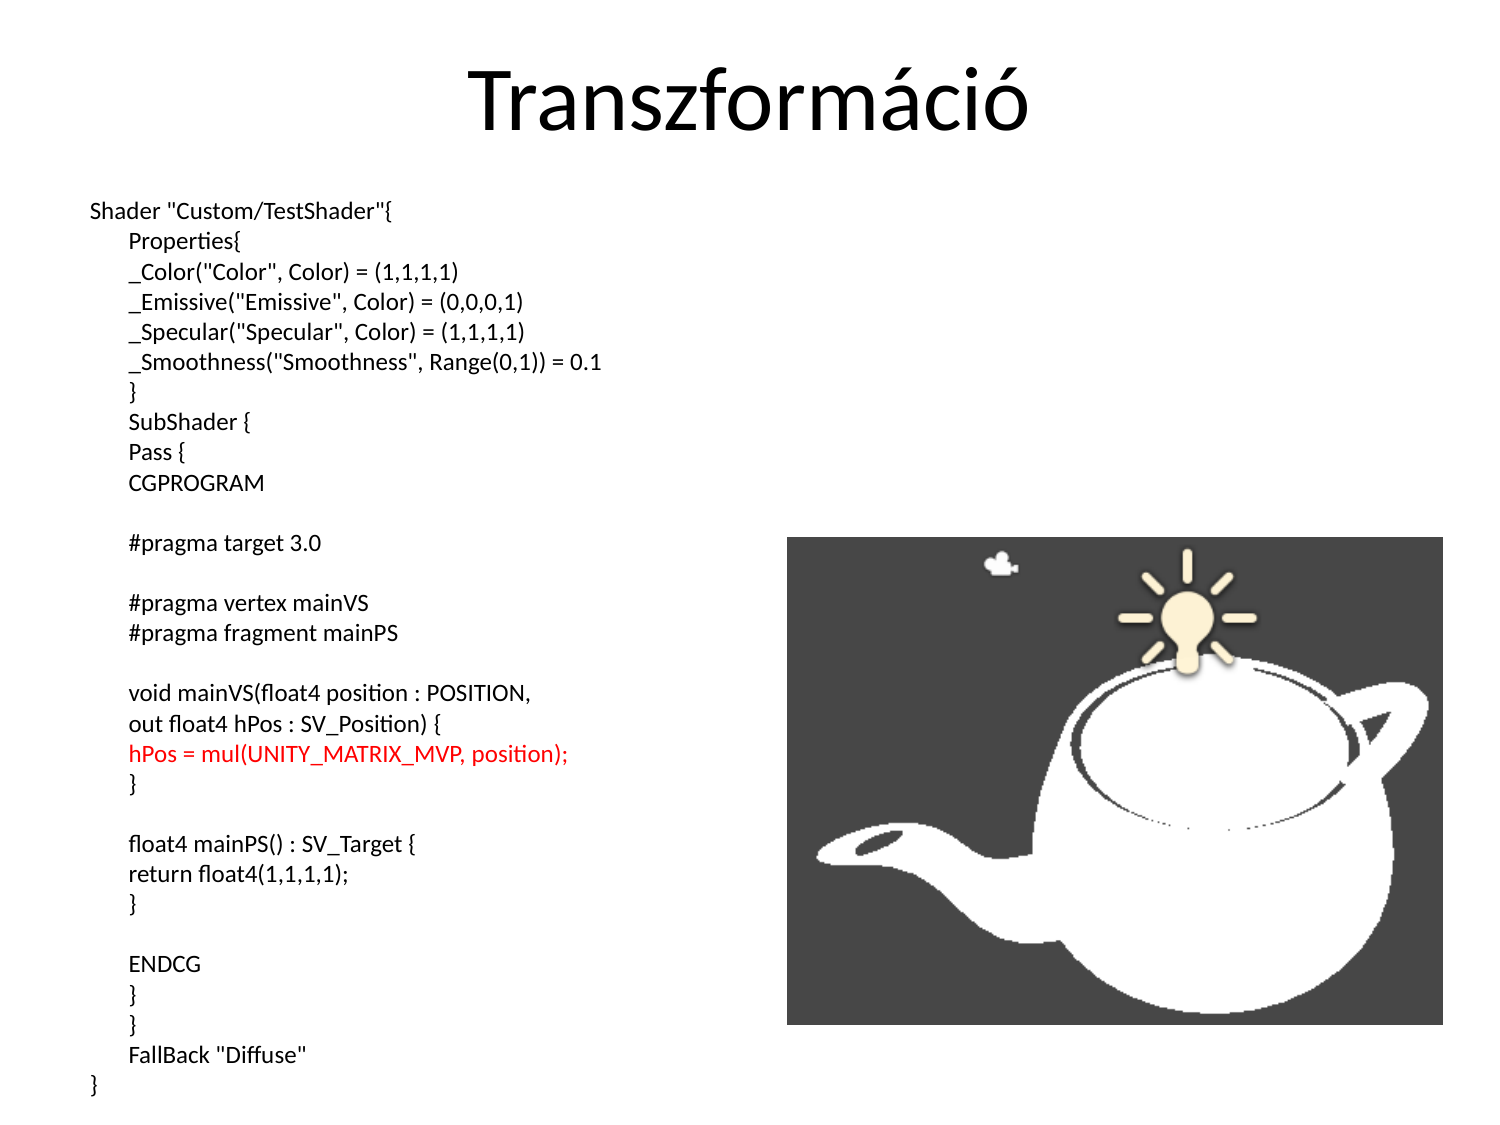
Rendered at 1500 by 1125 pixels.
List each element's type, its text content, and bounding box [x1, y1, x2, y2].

title Transzformáció [75, 0, 1425, 188]
text_box Shader "Custom/TestShader"{ Properties{ _Color("Color", Color) = (1,1,1,1) _Emissive("Emissive", Color) = (0,0,0,1) _Specular("Specular", Color) = (1,1,1,1) _Smoothness("Smoothness", Range(0,1)) = 0.1 } SubShader { Pass { CGPROGRAM #pragma target 3.0 #pragma vertex mainVS #pragma fragment mainPS void mainVS(float4 position : POSITION, out float4 hPos : SV_Position) { hPos = mul(UNITY_MATRIX_MVP, position); } float4 mainPS() : SV_Target { return float4(1,1,1,1); } ENDCG } } FallBack "Diffuse" } [75, 187, 1250, 1113]
picture [787, 537, 1443, 1026]
